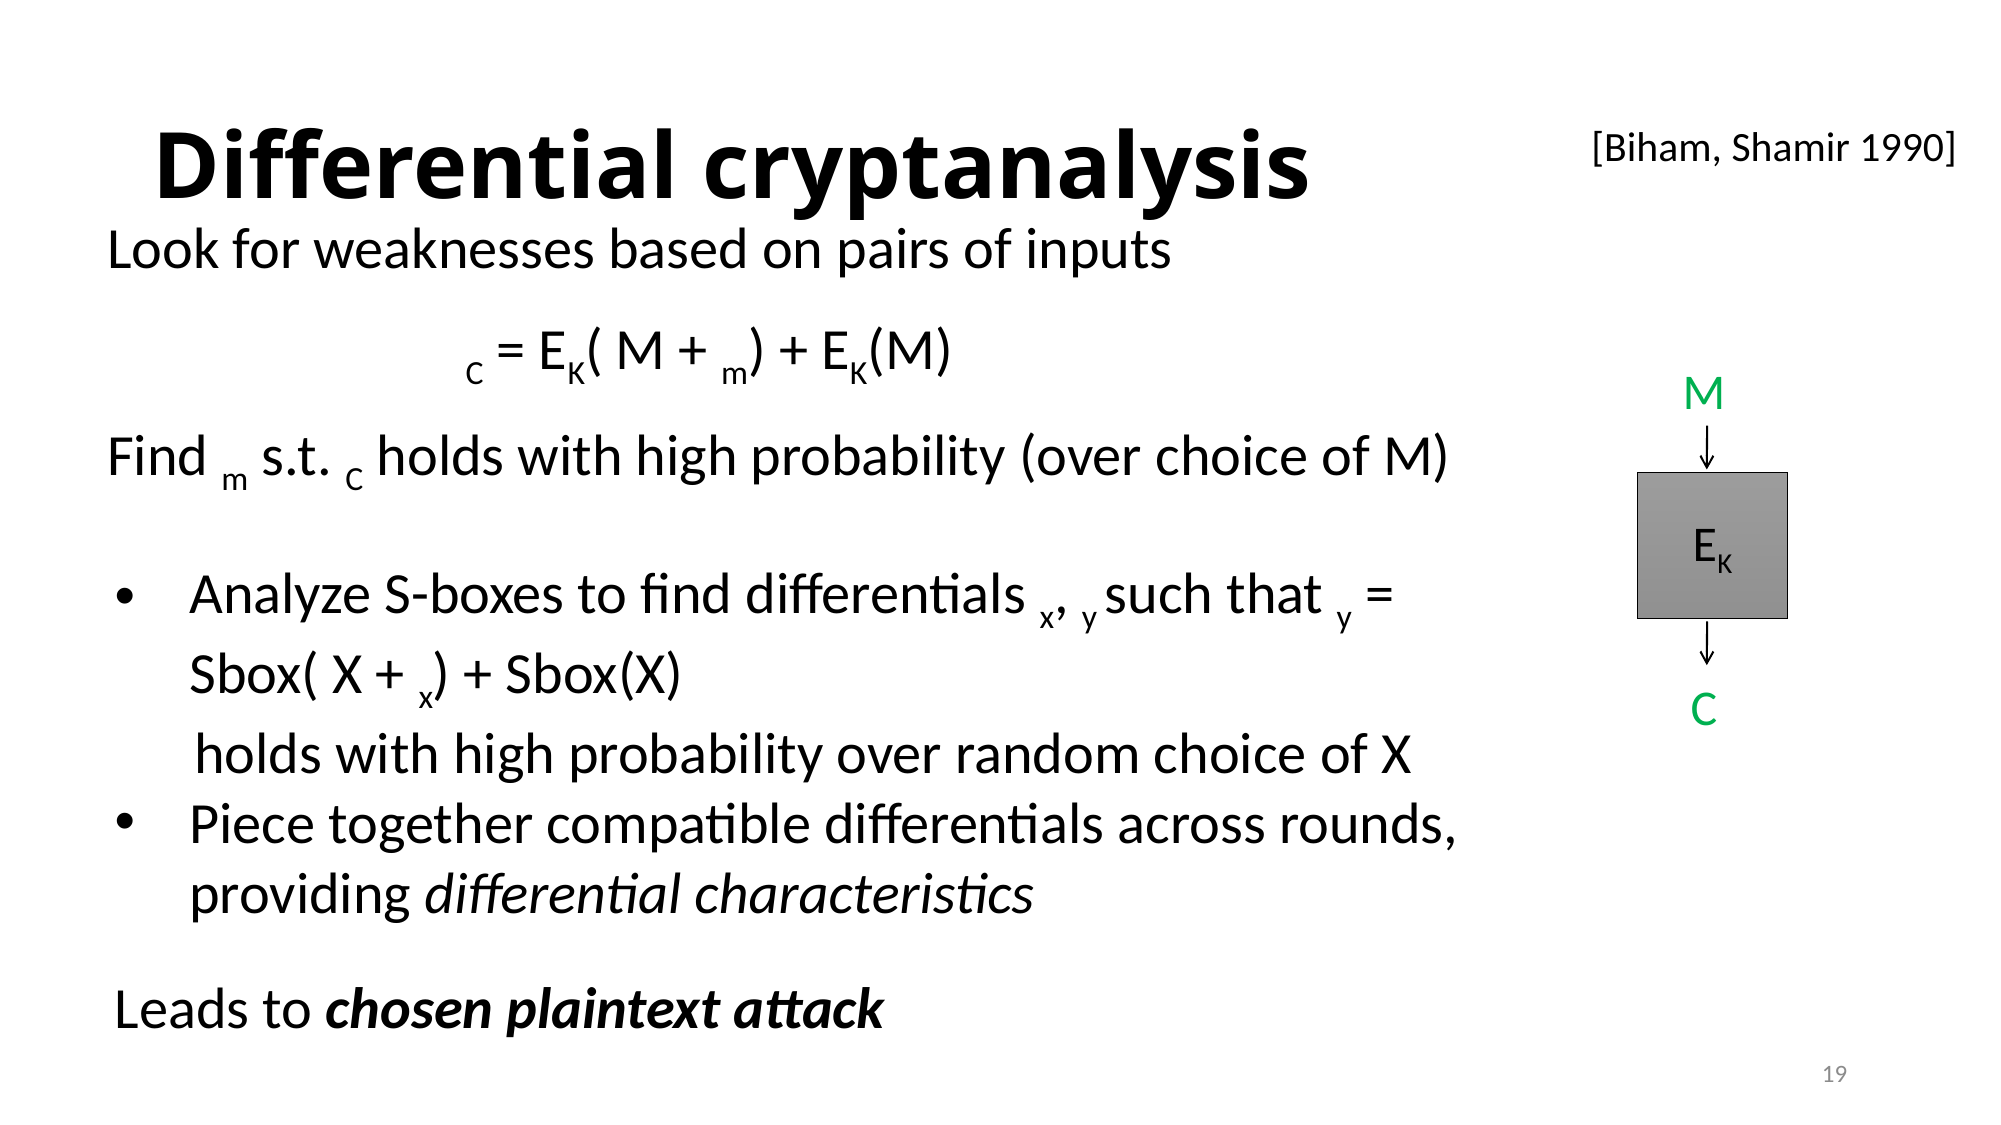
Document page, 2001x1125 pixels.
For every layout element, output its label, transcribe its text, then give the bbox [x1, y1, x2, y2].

title Differential cryptanalysis [137, 59, 1863, 278]
text_box [Biham, Shamir 1990] [1576, 112, 1973, 178]
text_box C [1675, 667, 1733, 743]
text_box EK [1637, 472, 1788, 619]
text_box Look for weaknesses based on pairs of inputs [92, 202, 1682, 288]
text_box M [1667, 352, 1741, 428]
slide_number 19 [1412, 1042, 1863, 1103]
text_box Leads to chosen plaintext attack [99, 962, 1690, 1048]
